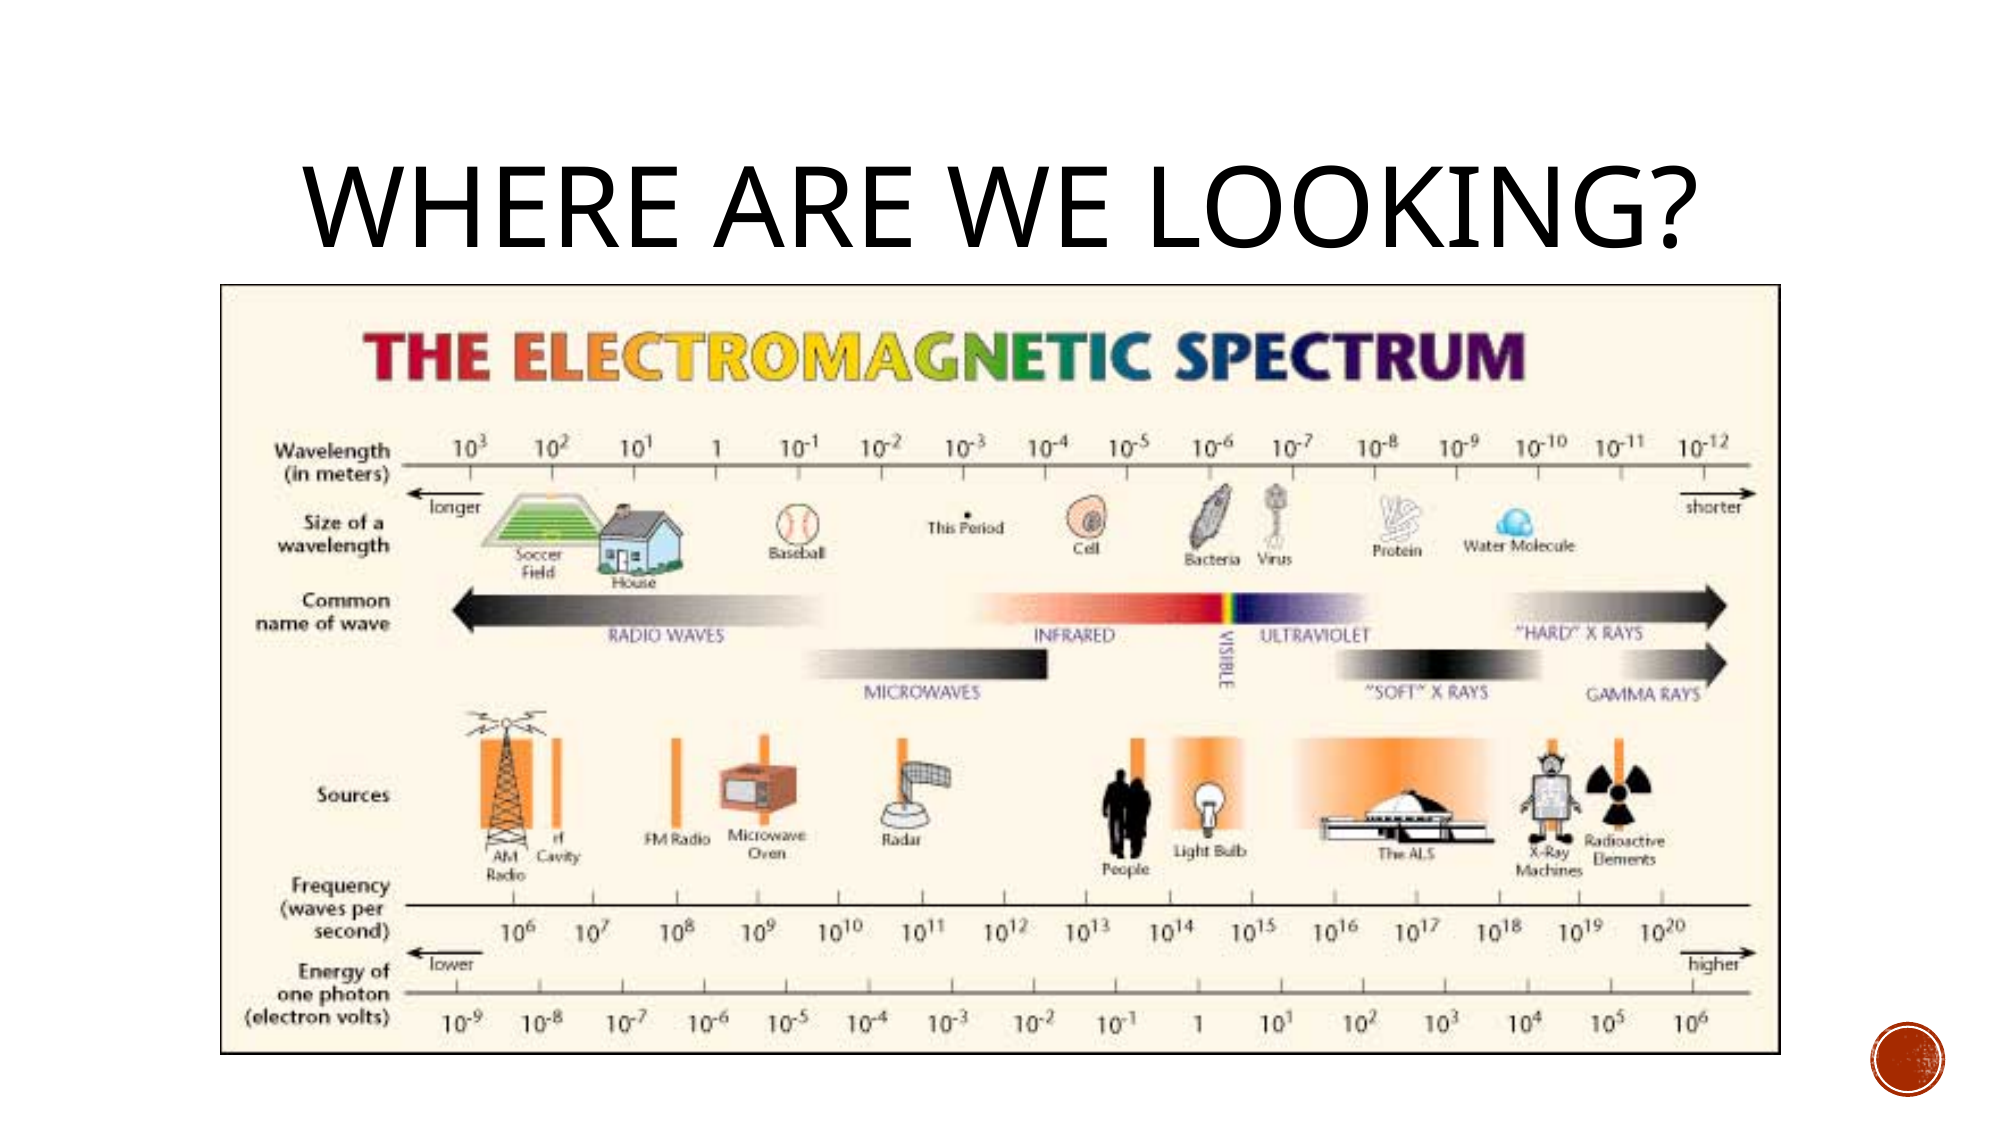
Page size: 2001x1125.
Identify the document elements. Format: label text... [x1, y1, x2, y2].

picture [220, 284, 1781, 1054]
title Where are we looking? [175, 79, 1826, 344]
